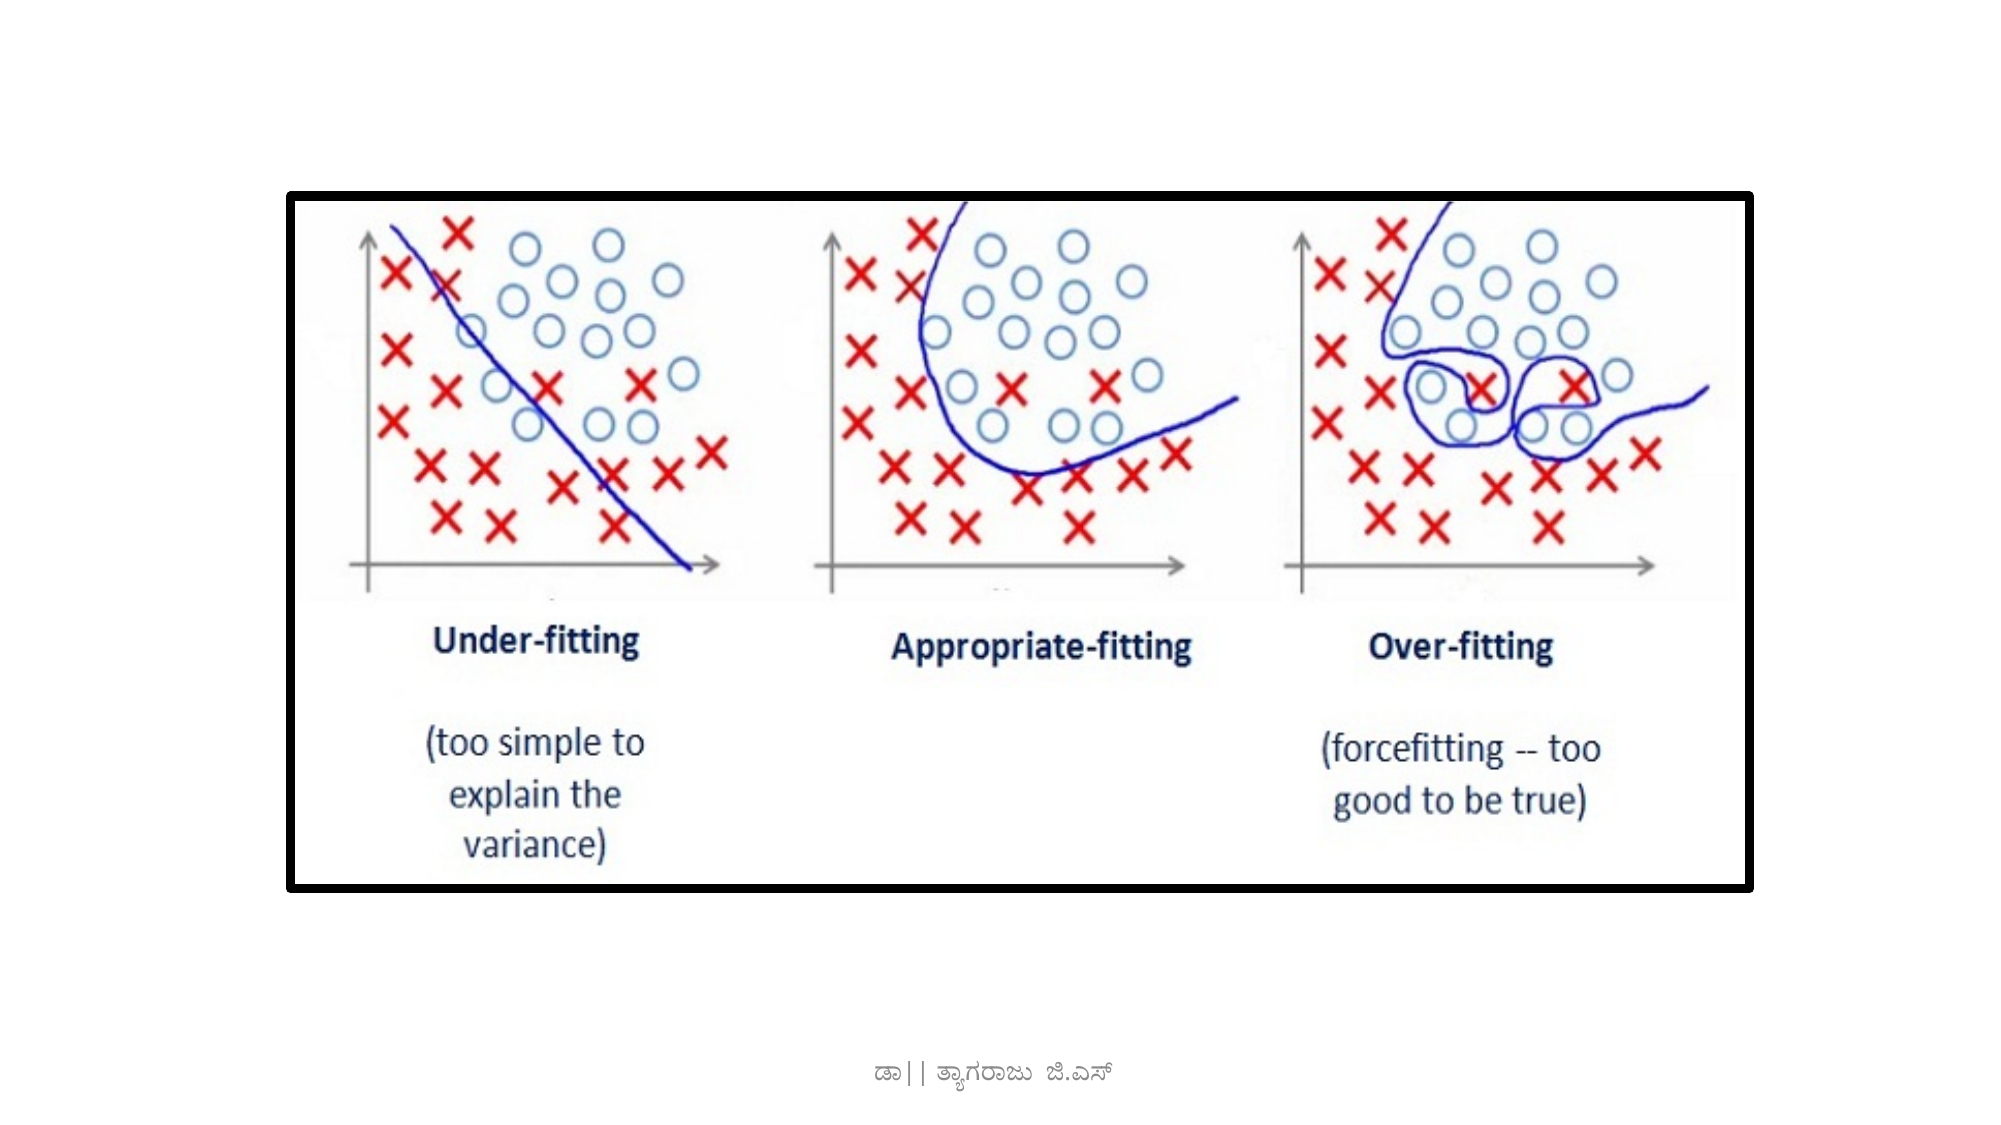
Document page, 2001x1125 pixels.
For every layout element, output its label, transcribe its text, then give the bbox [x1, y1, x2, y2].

footer ಡಾ|| ತ್ಯಾಗರಾಜು ಜಿ.ಎಸ್ [662, 1042, 1338, 1103]
picture [295, 200, 1745, 884]
